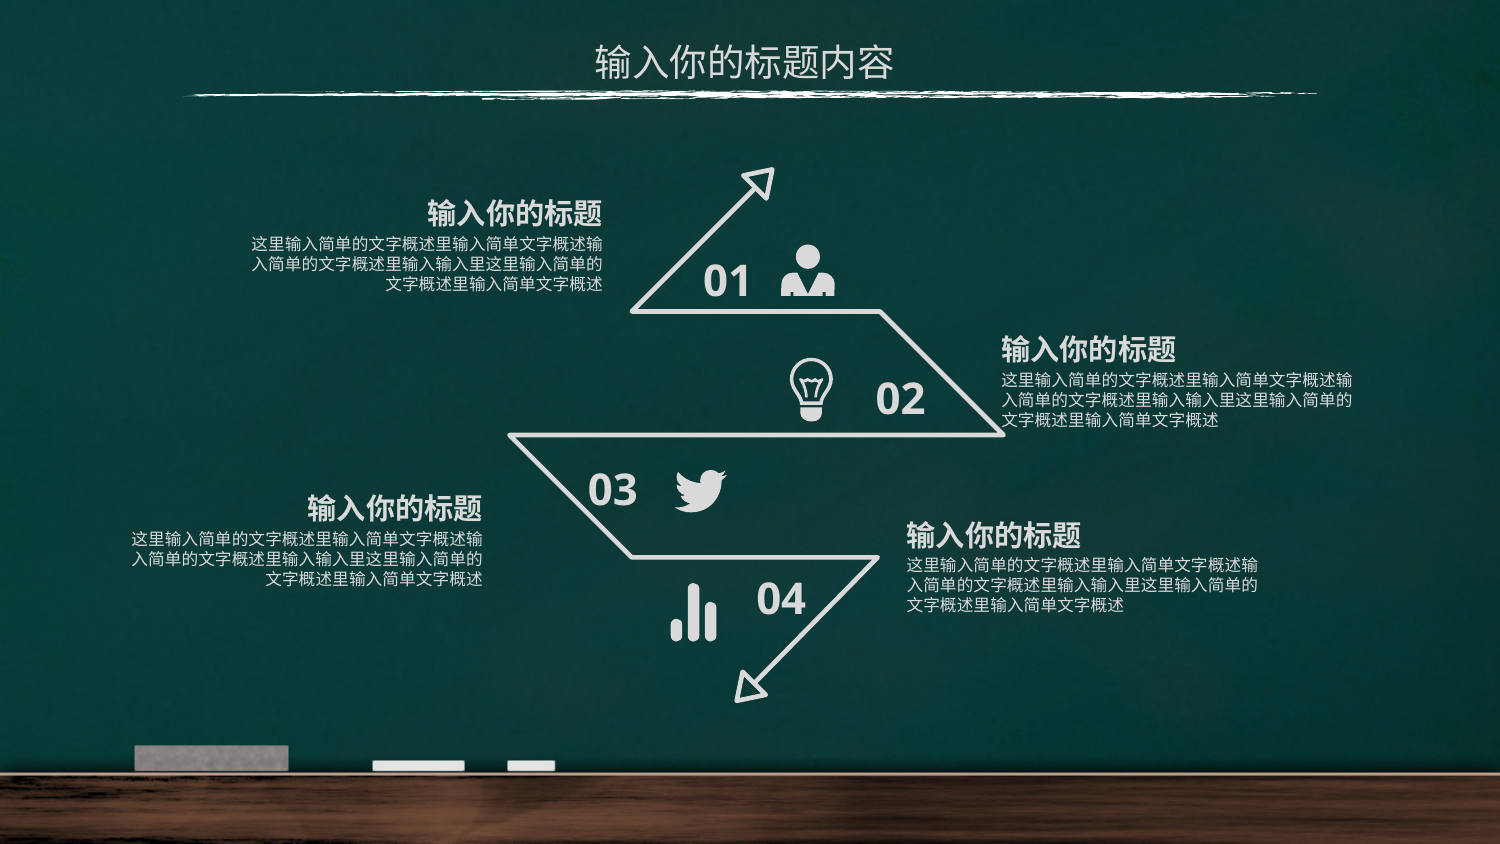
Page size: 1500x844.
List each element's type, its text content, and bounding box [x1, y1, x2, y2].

picture [0, 0, 1500, 844]
text_box 输入你的标题 这里输入简单的文字概述里输入简单文字概述输入简单的文字概述里输入输入里这里输入简单的文字概述里输入简单文字概述 [231, 188, 504, 336]
text_box 输入你的标题 这里输入简单的文字概述里输入简单文字概述输入简单的文字概述里输入输入里这里输入简单的文字概述里输入简单文字概述 [111, 483, 499, 631]
text_box 输入你的标题 这里输入简单的文字概述里输入简单文字概述输入简单的文字概述里输入输入里这里输入简单的文字概述里输入简单文字概述 [1008, 323, 1374, 472]
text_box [182, 89, 1318, 101]
text_box 输入你的标题 这里输入简单的文字概述里输入简单文字概述输入简单的文字概述里输入输入里这里输入简单的文字概述里输入简单文字概述 [1008, 509, 1279, 657]
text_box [509, 161, 1004, 709]
text_box 输入你的标题内容 [579, 32, 910, 88]
